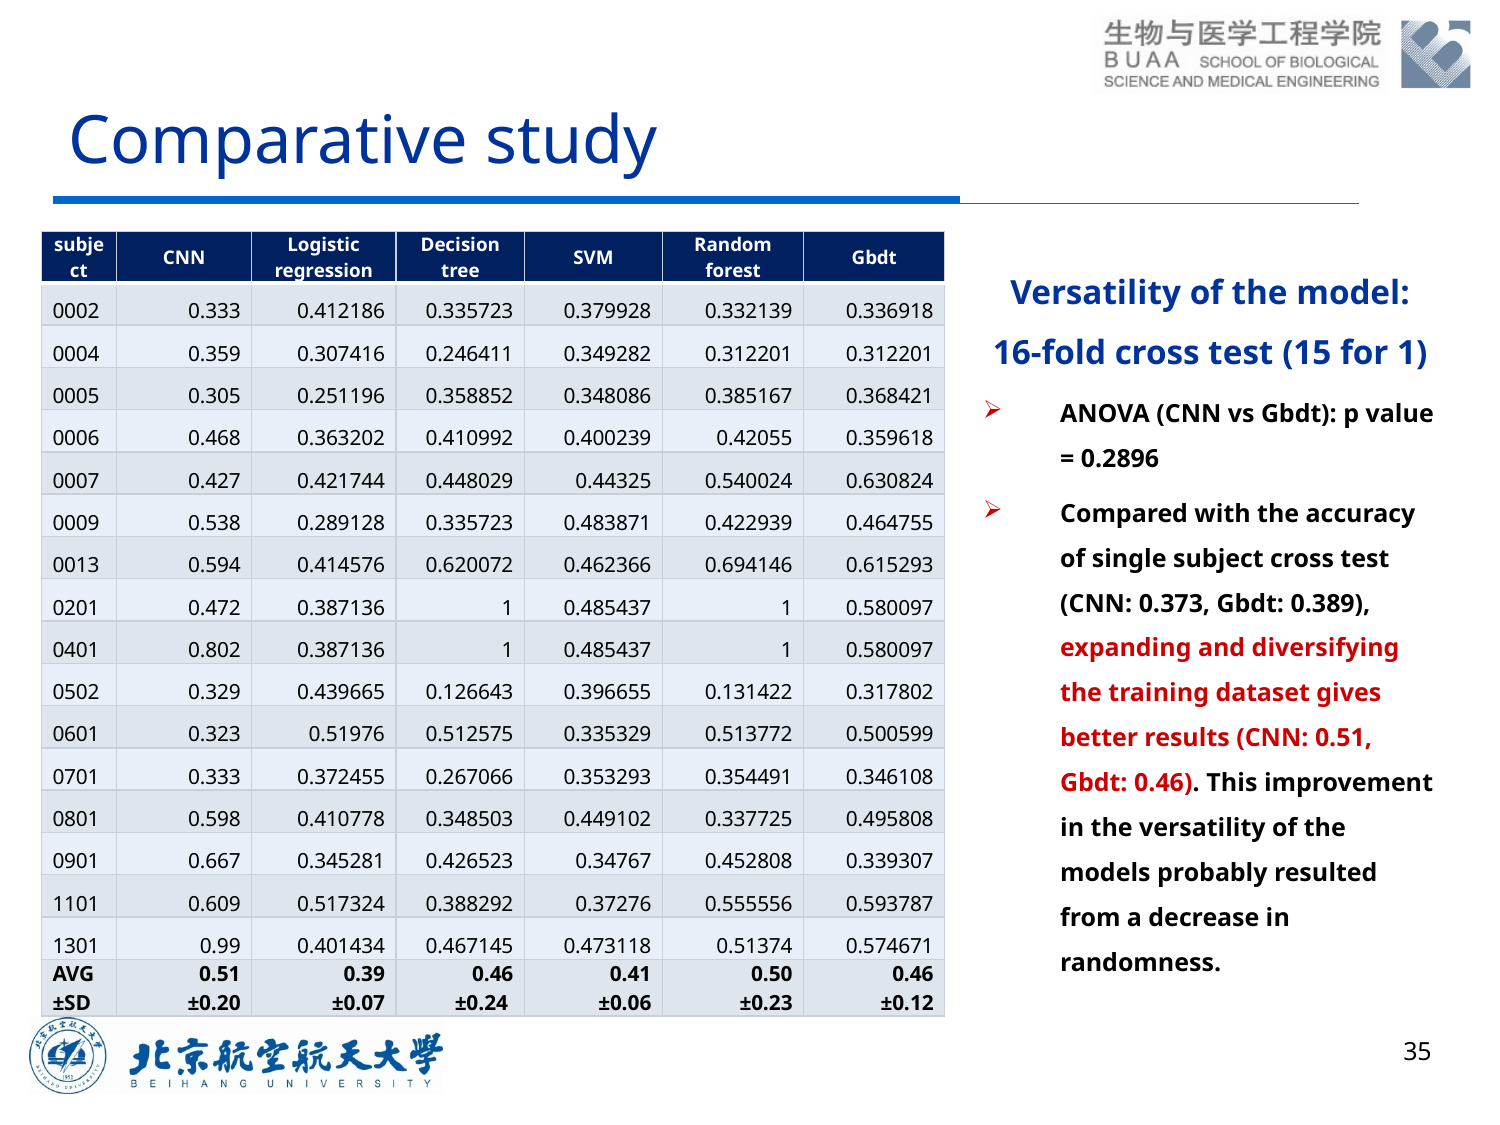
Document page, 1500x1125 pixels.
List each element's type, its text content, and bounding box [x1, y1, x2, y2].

table_cell 0901 [42, 833, 116, 874]
table_cell 0.336918 [804, 285, 944, 324]
table_cell 0.615293 [804, 537, 944, 578]
table_cell 0002 [42, 285, 116, 324]
table_cell 0.580097 [804, 622, 944, 663]
table_cell 0201 [42, 579, 116, 620]
table_cell 0.329 [117, 664, 251, 705]
table_cell 0.388292 [397, 875, 524, 916]
table_cell 0.307416 [252, 326, 395, 367]
table_cell 0.41 ±0.06 [525, 960, 662, 1015]
table_cell 0.694146 [663, 537, 803, 578]
table_cell 0.467145 [397, 918, 524, 959]
table_cell 0.335723 [397, 285, 524, 324]
table_cell 0.359 [117, 326, 251, 367]
table_cell 0.34767 [525, 833, 662, 874]
table_cell 0.630824 [804, 453, 944, 493]
table_cell 0.353293 [525, 749, 662, 789]
table_cell 0.323 [117, 706, 251, 747]
table_header SVM [525, 232, 662, 281]
table_cell 0.802 [117, 622, 251, 663]
table_cell 0.335723 [397, 495, 524, 536]
table_cell 0.449102 [525, 791, 662, 832]
table_cell 0.349282 [525, 326, 662, 367]
table_cell 0401 [42, 622, 116, 663]
table_cell 0.312201 [663, 326, 803, 367]
table_header Gbdt [804, 232, 944, 281]
table_cell 0.538 [117, 495, 251, 536]
table_cell 0.358852 [397, 368, 524, 409]
table_cell 0.348503 [397, 791, 524, 832]
table_cell 0.333 [117, 285, 251, 324]
table_header subject [42, 232, 116, 281]
table_cell 0.485437 [525, 622, 662, 663]
table_cell 1 [663, 622, 803, 663]
table_cell 0.387136 [252, 579, 395, 620]
picture [29, 1017, 443, 1094]
table_cell AVG ±SD [42, 960, 116, 1015]
table_cell 0.385167 [663, 368, 803, 409]
table_cell 0.51976 [252, 706, 395, 747]
table_cell 0.335329 [525, 706, 662, 747]
picture [1092, 15, 1388, 94]
table_cell 0.485437 [525, 579, 662, 620]
table_cell 0.46 ±0.24 [397, 960, 524, 1015]
table_cell 0007 [42, 453, 116, 493]
table_cell 0.387136 [252, 622, 395, 663]
table_cell 0006 [42, 410, 116, 451]
list Versatility of the model: 16-fold cross test (15 for 1) ANOVA (CNN vs Gbdt): p value = 0.2896 Compared with the accuracy of single subject cross test (CNN: 0.373, Gbdt: 0.389), expanding and diversifying the training dataset gives better results (CNN: 0.51, Gbdt: 0.46). This improvement in the versatility of the models probably resulted from a decrease in randomness. [967, 243, 1453, 1001]
table_cell 0.50 ±0.23 [663, 960, 803, 1015]
table_cell 0.427 [117, 453, 251, 493]
table_cell 0.363202 [252, 410, 395, 451]
table_cell 0.42055 [663, 410, 803, 451]
table_cell 0.379928 [525, 285, 662, 324]
table_cell 0.574671 [804, 918, 944, 959]
table_cell 0.468 [117, 410, 251, 451]
table_cell 0.51374 [663, 918, 803, 959]
table_cell 0.421744 [252, 453, 395, 493]
table_cell 0.555556 [663, 875, 803, 916]
table_cell 0.46 ±0.12 [804, 960, 944, 1015]
table_cell 0.44325 [525, 453, 662, 493]
table_cell 0.337725 [663, 791, 803, 832]
table_cell 0.593787 [804, 875, 944, 916]
table_cell 0.345281 [252, 833, 395, 874]
table_cell 0.289128 [252, 495, 395, 536]
table_cell 0701 [42, 749, 116, 789]
table_cell 0.339307 [804, 833, 944, 874]
table_cell 0005 [42, 368, 116, 409]
table_cell 0.346108 [804, 749, 944, 789]
table_cell 1 [397, 579, 524, 620]
table_cell 0.540024 [663, 453, 803, 493]
table_cell 0.513772 [663, 706, 803, 747]
table_cell 0.348086 [525, 368, 662, 409]
title Comparative study [52, 30, 1271, 185]
table_cell 0.422939 [663, 495, 803, 536]
table_cell 0.598 [117, 791, 251, 832]
table_cell 0.462366 [525, 537, 662, 578]
table_cell 0.452808 [663, 833, 803, 874]
table_cell 0.517324 [252, 875, 395, 916]
table_cell 0.414576 [252, 537, 395, 578]
table_cell 0801 [42, 791, 116, 832]
table_cell 0.594 [117, 537, 251, 578]
table_header Random forest [663, 232, 803, 281]
picture [1399, 18, 1471, 89]
table_cell 0.400239 [525, 410, 662, 451]
table_cell 0.410992 [397, 410, 524, 451]
slide_number 35 [1121, 1027, 1448, 1107]
table_cell 0009 [42, 495, 116, 536]
table_cell 0.426523 [397, 833, 524, 874]
table_header Logistic regression [252, 232, 395, 281]
table_cell 0.410778 [252, 791, 395, 832]
table_cell 0.312201 [804, 326, 944, 367]
table_cell 0.99 [117, 918, 251, 959]
table_cell 0.131422 [663, 664, 803, 705]
table_cell 0.620072 [397, 537, 524, 578]
table_cell 0.396655 [525, 664, 662, 705]
table_cell 0.368421 [804, 368, 944, 409]
table_cell 0.512575 [397, 706, 524, 747]
table_cell 0.51 ±0.20 [117, 960, 251, 1015]
table_cell 0.483871 [525, 495, 662, 536]
table_cell 0.439665 [252, 664, 395, 705]
table_cell 0.332139 [663, 285, 803, 324]
table_cell 0.126643 [397, 664, 524, 705]
table_cell 0.500599 [804, 706, 944, 747]
table_cell 0.305 [117, 368, 251, 409]
table_cell 0.372455 [252, 749, 395, 789]
table_cell 0.37276 [525, 875, 662, 916]
table_cell 0.412186 [252, 285, 395, 324]
table_cell 0.401434 [252, 918, 395, 959]
table_header Decision tree [397, 232, 524, 281]
table_cell 0.354491 [663, 749, 803, 789]
table_cell 0.359618 [804, 410, 944, 451]
table_cell 0.473118 [525, 918, 662, 959]
table_cell 0.39 ±0.07 [252, 960, 395, 1015]
table_cell 0.609 [117, 875, 251, 916]
table_cell 1 [397, 622, 524, 663]
table_cell 0601 [42, 706, 116, 747]
table_cell 0.251196 [252, 368, 395, 409]
table_cell 0.667 [117, 833, 251, 874]
table_cell 0.448029 [397, 453, 524, 493]
table_cell 0.333 [117, 749, 251, 789]
table_cell 1301 [42, 918, 116, 959]
table_cell 0013 [42, 537, 116, 578]
table_cell 0.580097 [804, 579, 944, 620]
table_cell 0.317802 [804, 664, 944, 705]
table_cell 0502 [42, 664, 116, 705]
table_cell 1 [663, 579, 803, 620]
table_cell 0004 [42, 326, 116, 367]
table_cell 1101 [42, 875, 116, 916]
table_cell 0.267066 [397, 749, 524, 789]
table_cell 0.246411 [397, 326, 524, 367]
table_cell 0.464755 [804, 495, 944, 536]
table_cell 0.495808 [804, 791, 944, 832]
table_header CNN [117, 232, 251, 281]
table_cell 0.472 [117, 579, 251, 620]
